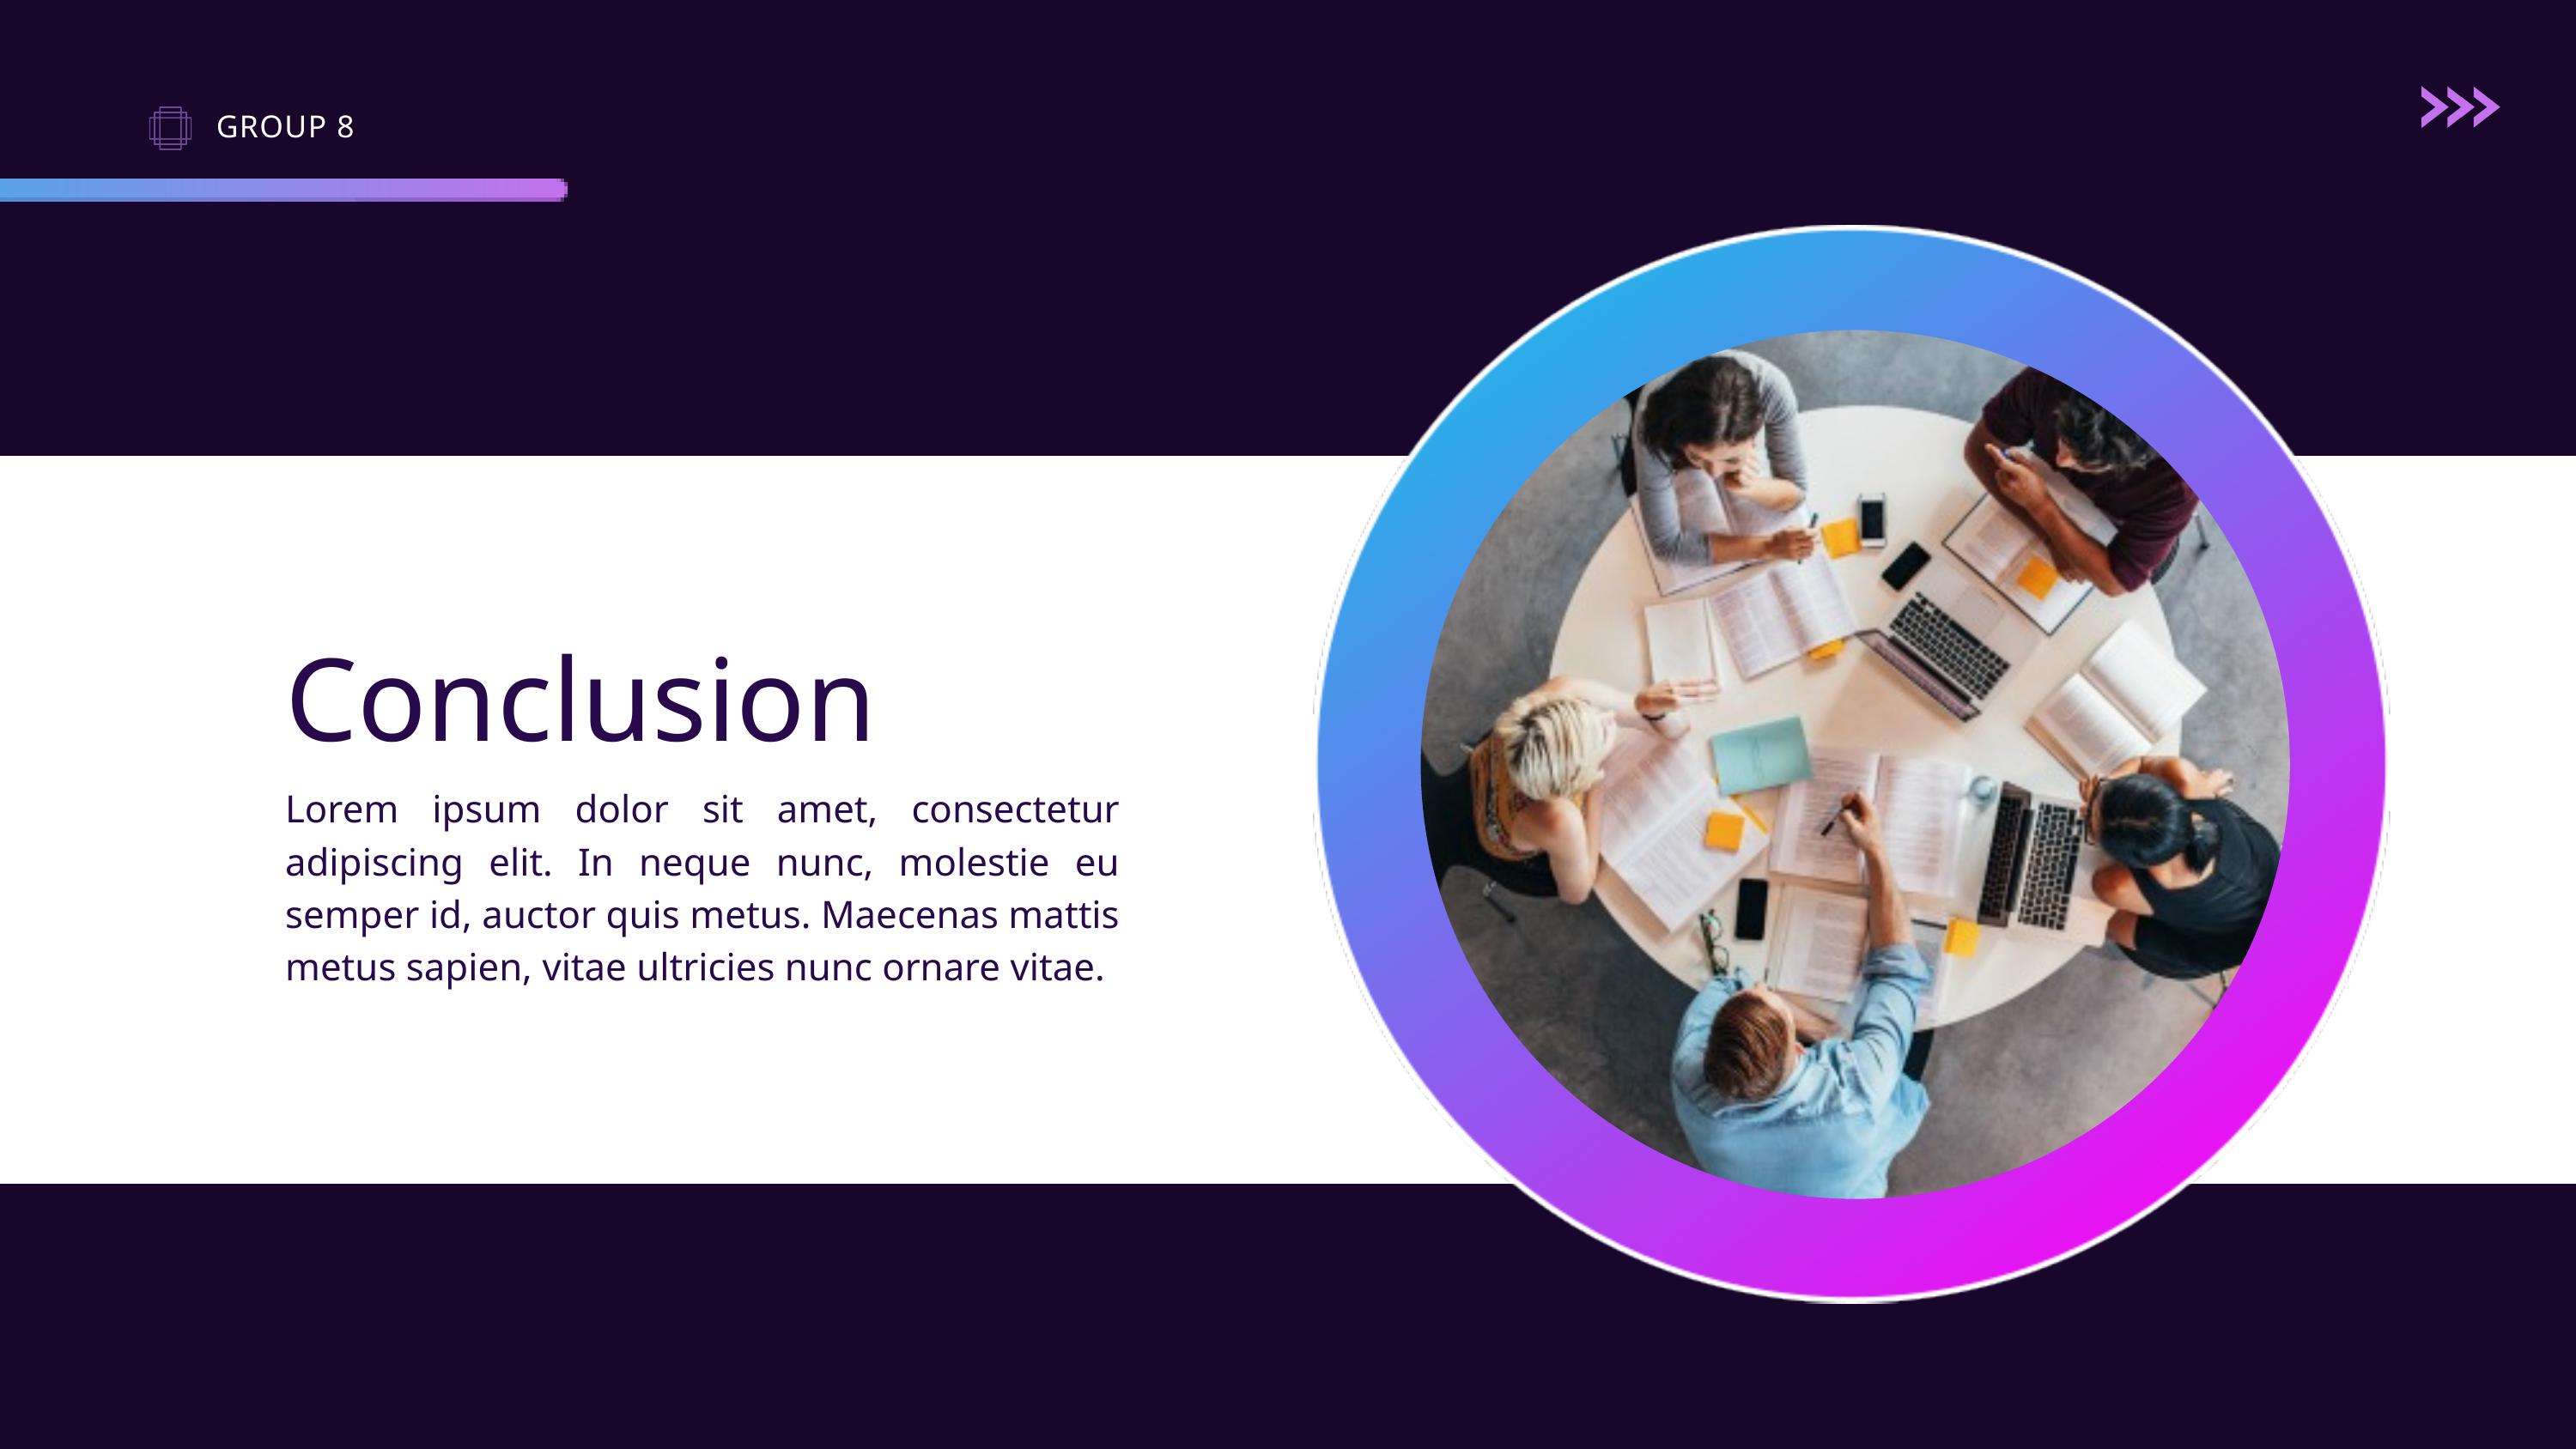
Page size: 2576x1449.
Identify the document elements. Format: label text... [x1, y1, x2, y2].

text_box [0, 455, 1416, 1184]
text_box [1312, 1193, 2392, 1304]
text_box [2421, 86, 2500, 129]
text_box GROUP 8 [216, 110, 644, 178]
text_box [1312, 225, 2392, 452]
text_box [2294, 455, 2576, 1184]
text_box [1420, 330, 2291, 1199]
text_box [149, 106, 192, 150]
text_box [0, 179, 568, 202]
